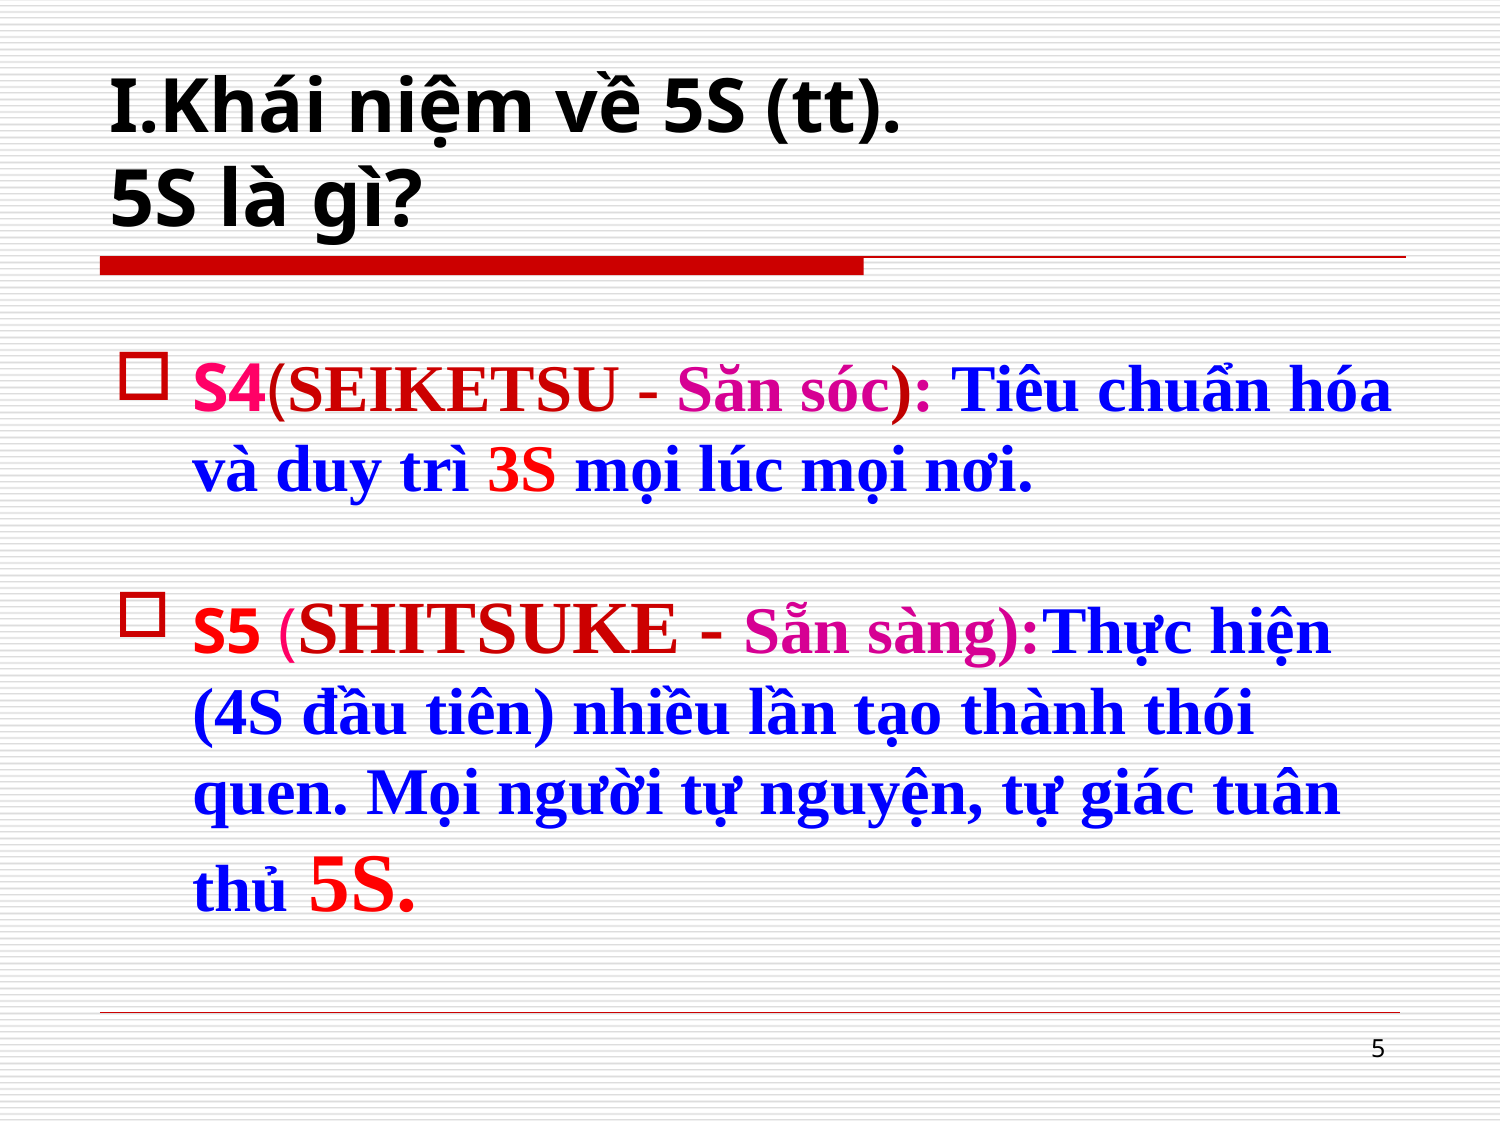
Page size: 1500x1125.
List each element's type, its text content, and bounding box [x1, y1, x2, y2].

title I.Khái niệm về 5S (tt). 5S là gì? [94, 50, 1407, 250]
text_box <number> [1074, 1024, 1400, 1103]
picture [0, 0, 1500, 1125]
text_box S4(SEIKETSU - Săn sóc): Tiêu chuẩn hóa và duy trì 3S mọi lúc mọi nơi. S5 (SHITSUKE - Sẵn sàng):Thực hiện (4S đầu tiên) nhiều lần tạo thành thói quen. Mọi người tự nguyện, tự giác tuân thủ 5S. [99, 337, 1413, 1063]
